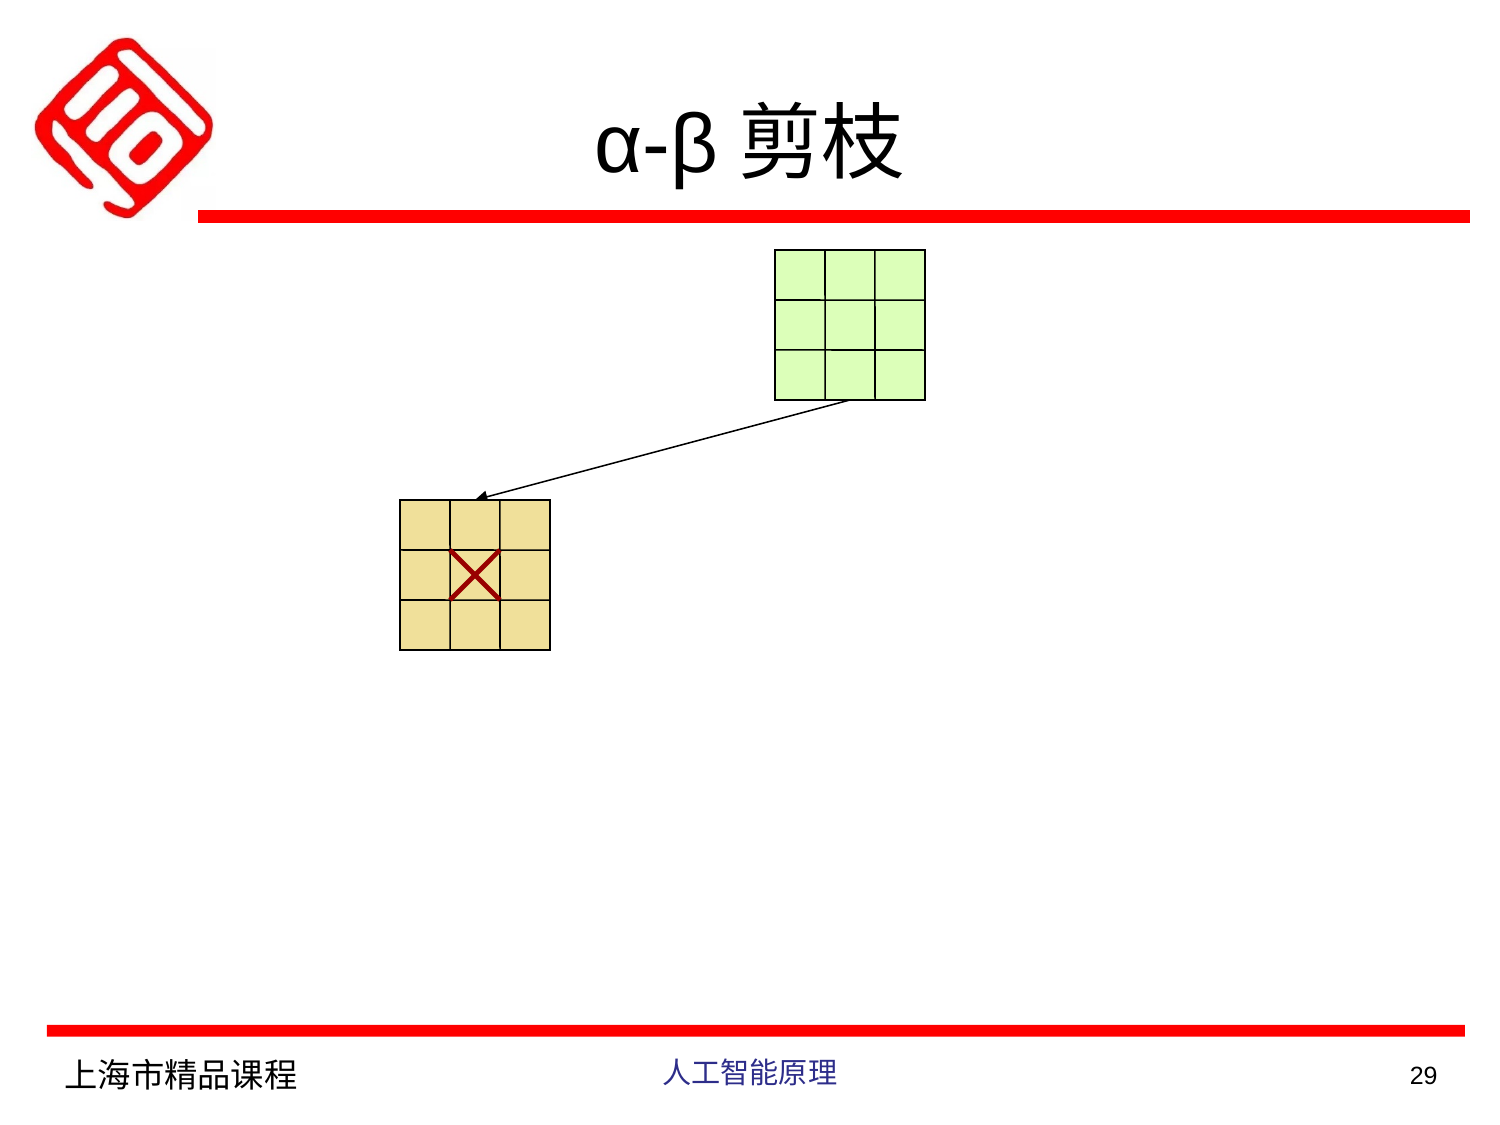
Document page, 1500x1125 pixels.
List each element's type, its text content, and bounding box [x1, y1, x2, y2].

text_box α-β剪枝 [74, 45, 1425, 233]
footer 人工智能原理 [512, 1046, 988, 1125]
slide_number 上海市精品课程 [50, 1046, 450, 1125]
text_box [399, 399, 851, 651]
slide_number 29 [1287, 1051, 1454, 1088]
picture [31, 34, 216, 221]
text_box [774, 249, 956, 401]
